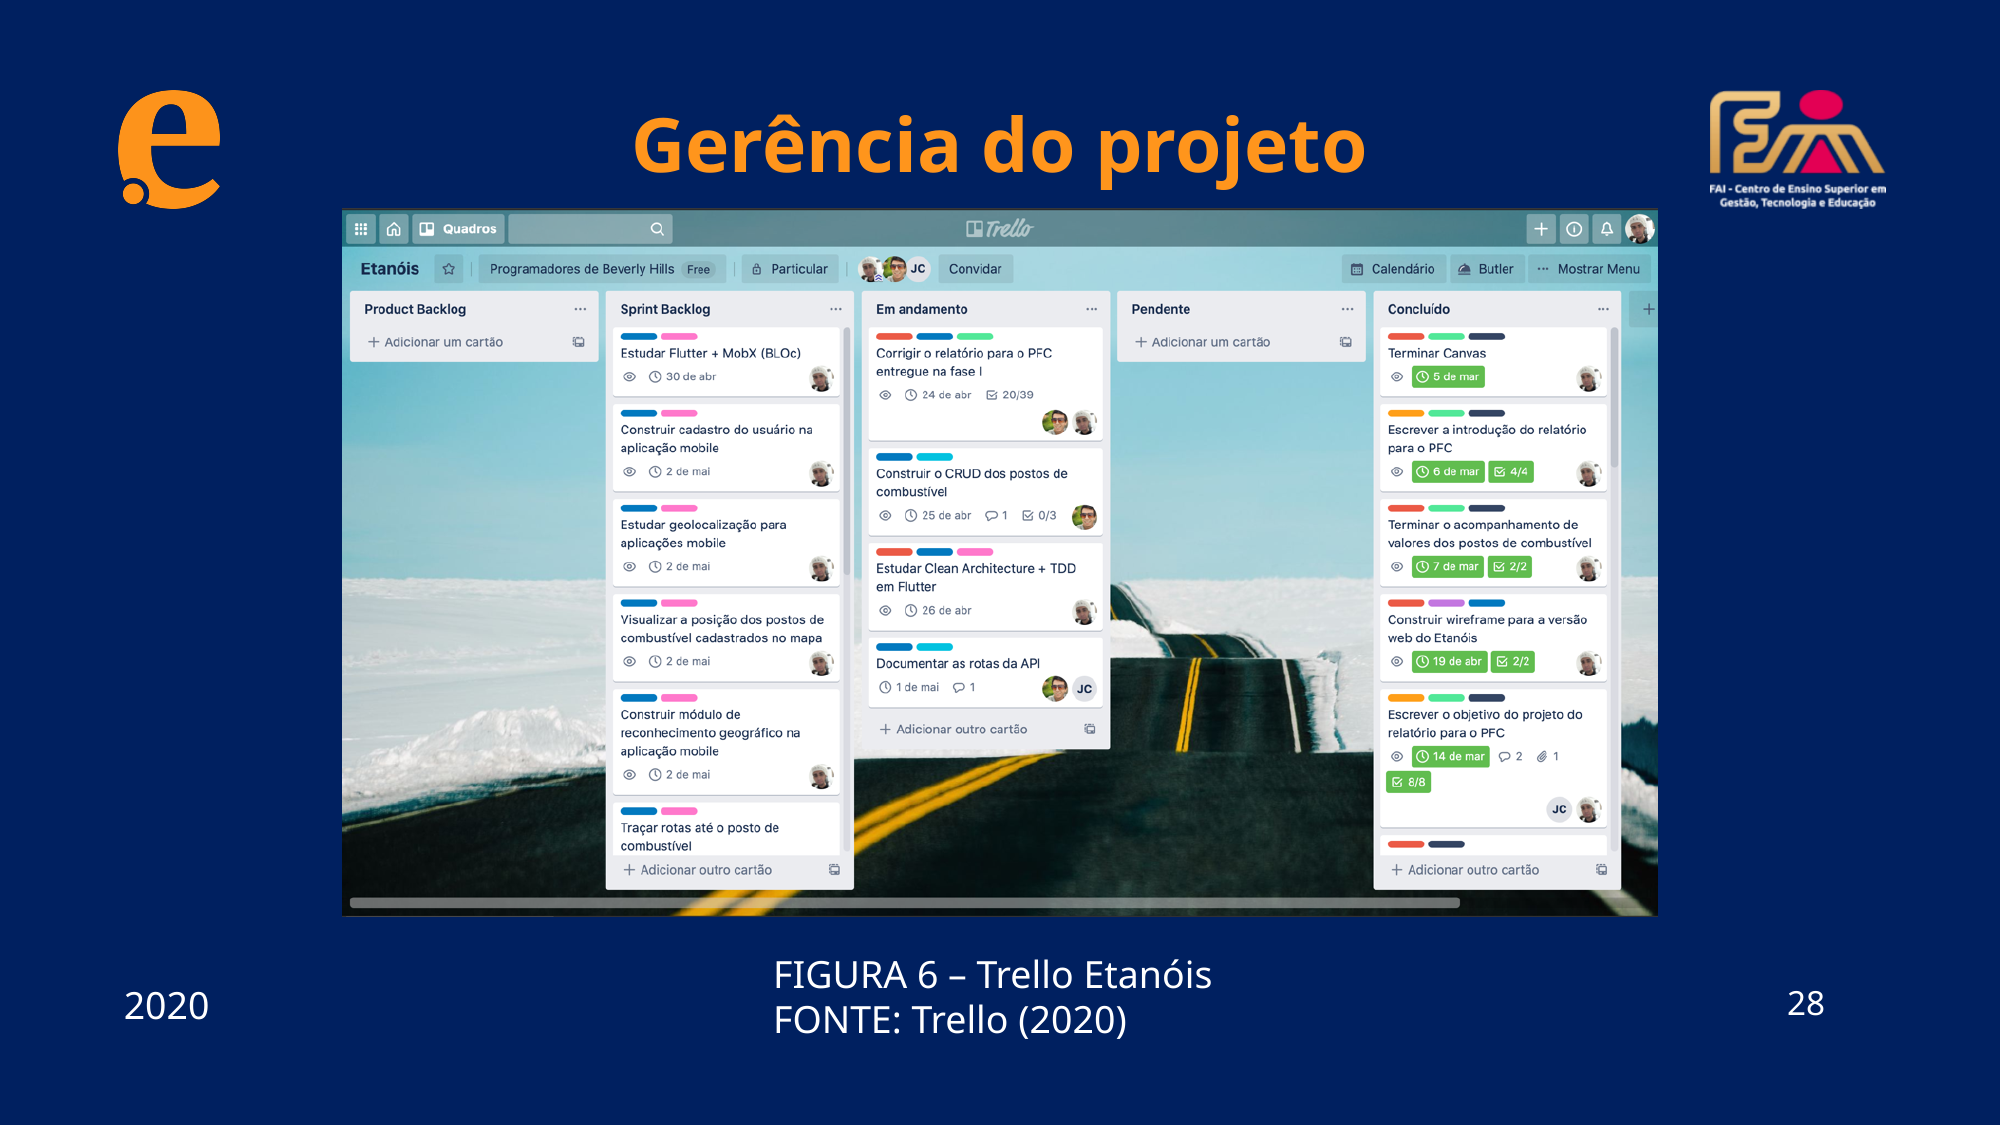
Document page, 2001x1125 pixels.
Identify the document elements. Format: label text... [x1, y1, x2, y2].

text_box Gerência do projeto [616, 90, 1384, 195]
picture [1710, 90, 1886, 209]
picture [342, 208, 1658, 917]
text_box FIGURA 6 – Trello Etanóis FONTE: Trello (2020) [758, 943, 1228, 1049]
slide_number 28 [1390, 975, 1841, 1035]
picture [118, 90, 220, 209]
text_box 2020 [109, 974, 225, 1035]
